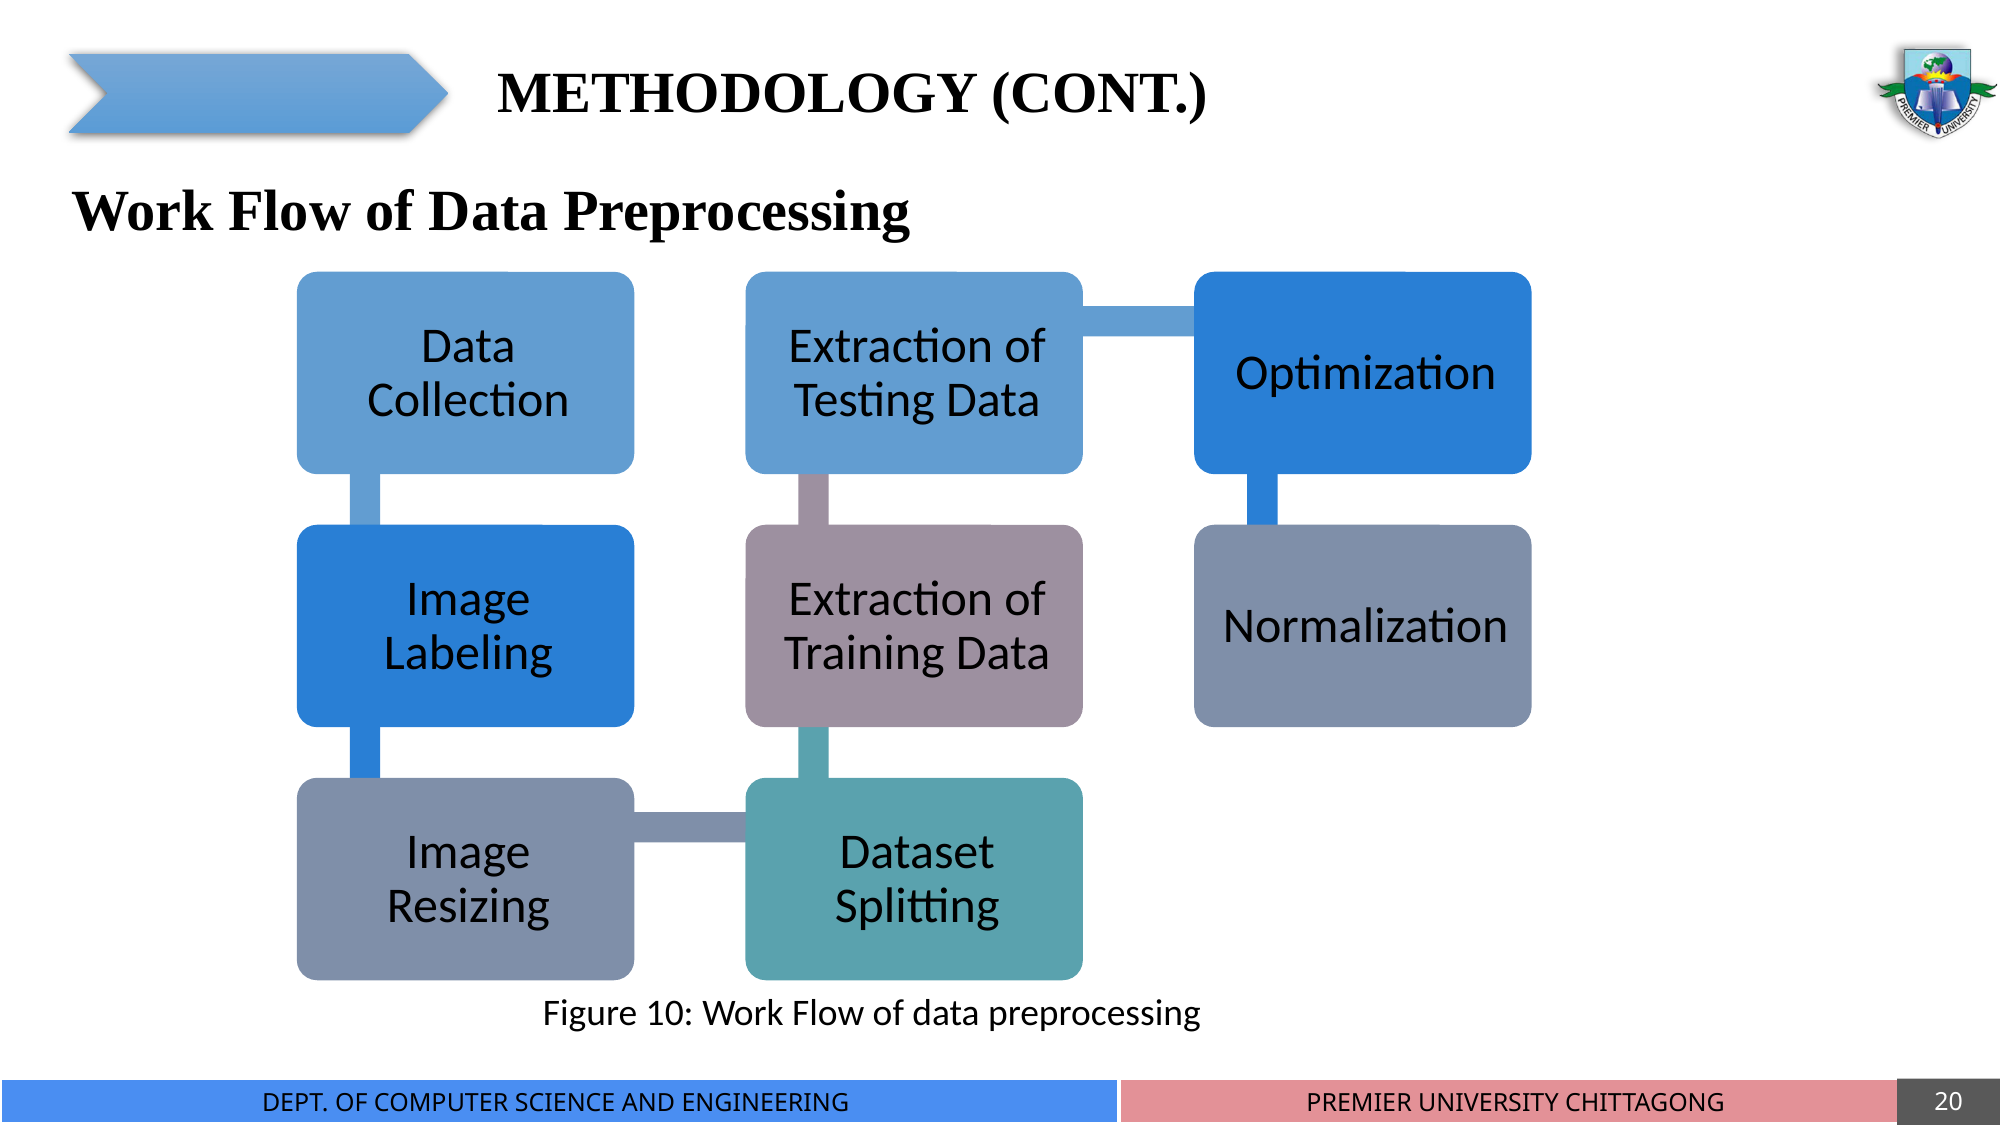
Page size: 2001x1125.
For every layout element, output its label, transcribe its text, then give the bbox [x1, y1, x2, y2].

list METHODOLOGY (CONT.) [482, 54, 1805, 144]
list Work Flow of Data Preprocessing [41, 172, 1957, 1051]
picture [1875, 41, 2000, 144]
text_box Figure 10: Work Flow of data preprocessing [528, 981, 1429, 1041]
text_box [173, 271, 1655, 981]
